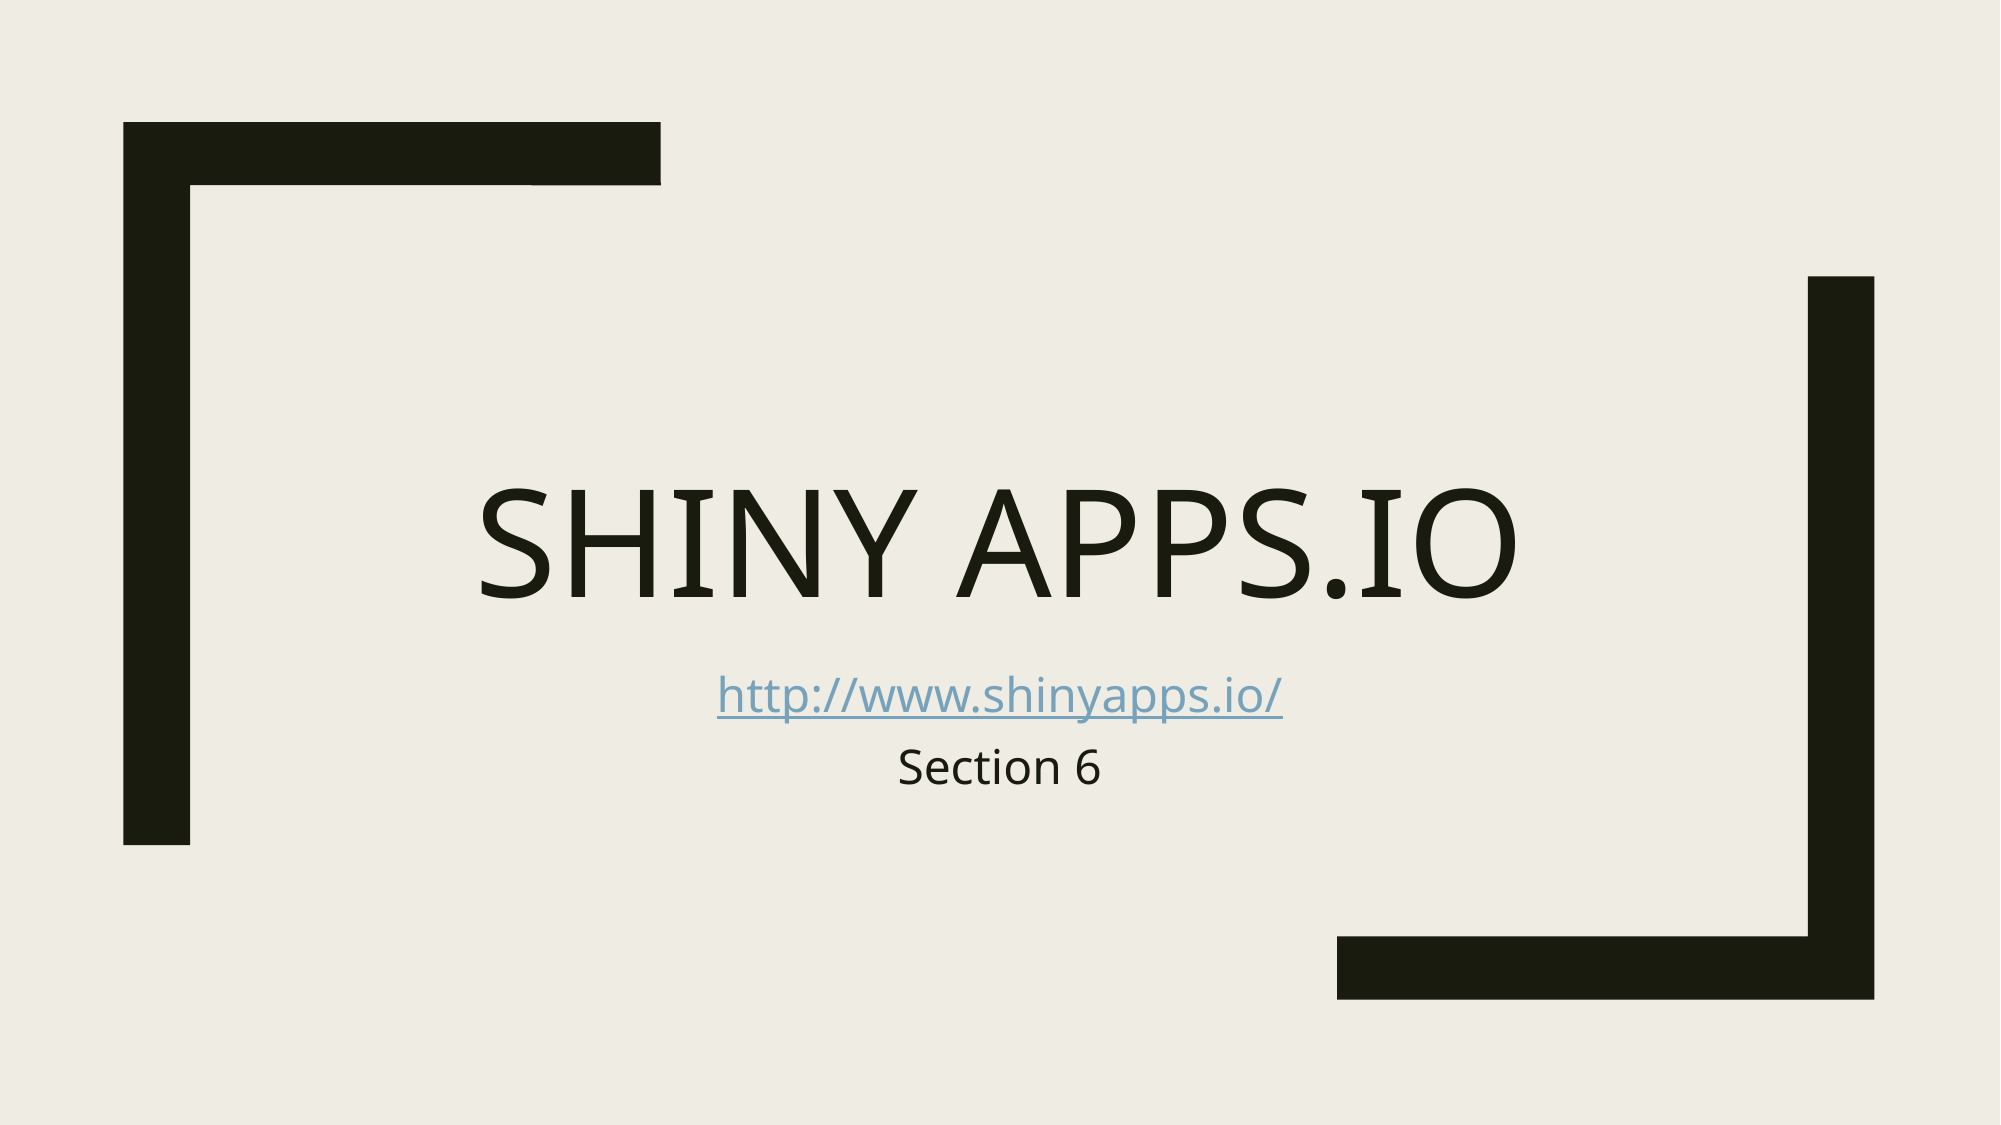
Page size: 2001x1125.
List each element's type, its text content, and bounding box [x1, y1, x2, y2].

subtitle http://www.shinyapps.io/ Section 6 [439, 649, 1561, 828]
title Shiny Apps.io [314, 293, 1686, 638]
